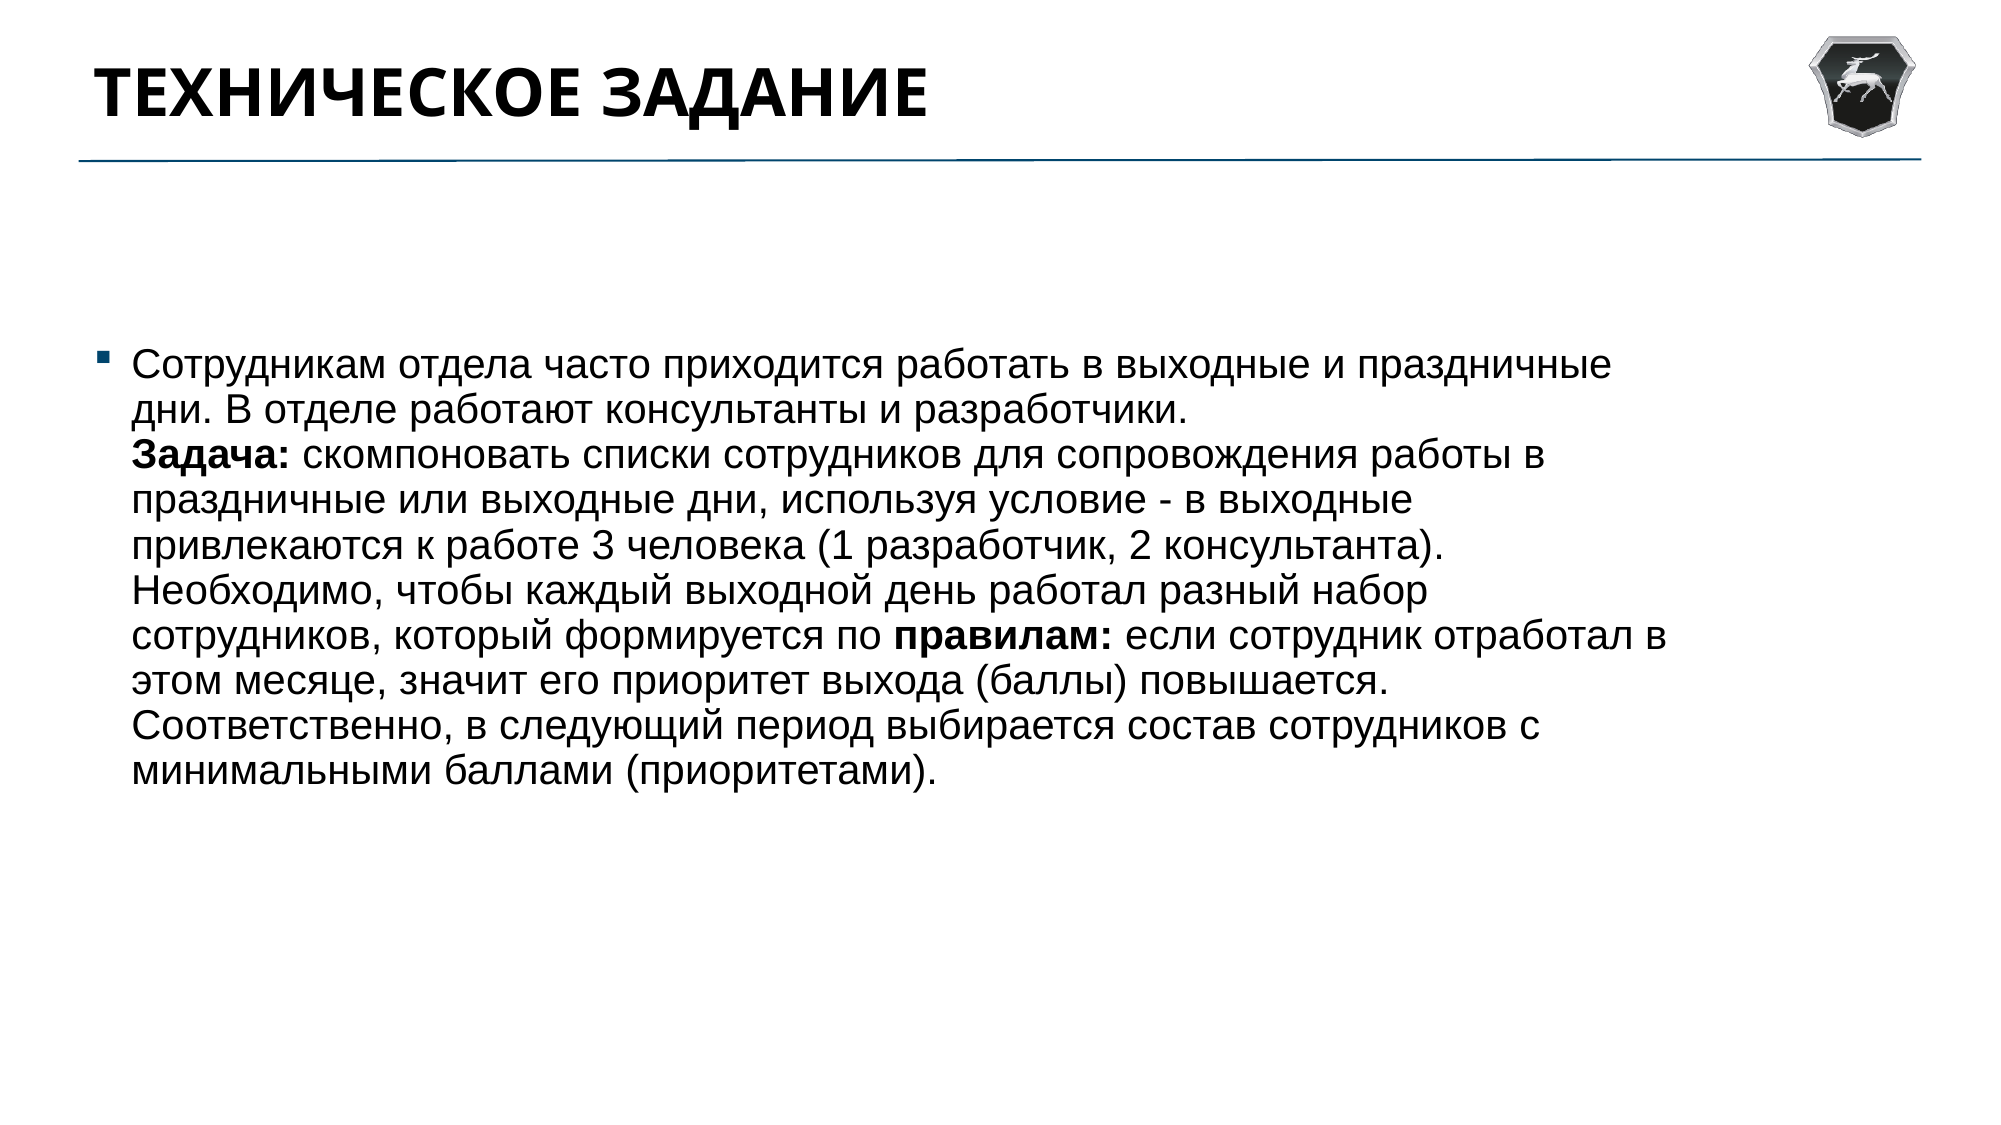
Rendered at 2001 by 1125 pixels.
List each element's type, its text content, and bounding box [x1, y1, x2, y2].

list Сотрудникам отдела часто приходится работать в выходные и праздничные дни. В отделе работают консультанты и разработчики. Задача: скомпоновать списки сотрудников для сопровождения работы в праздничные или выходные дни, используя условие - в выходные привлекаются к работе 3 человека (1 разработчик, 2 консультанта). Необходимо, чтобы каждый выходной день работал разный набор сотрудников, который формируется по правилам: если сотрудник отработал в этом месяце, значит его приоритет выхода (баллы) повышается. Соответственно, в следующий период выбирается состав сотрудников с минимальными баллами (приоритетами). [78, 335, 1688, 1050]
title Техническое задание [78, 29, 1791, 160]
picture [1742, 0, 1982, 169]
